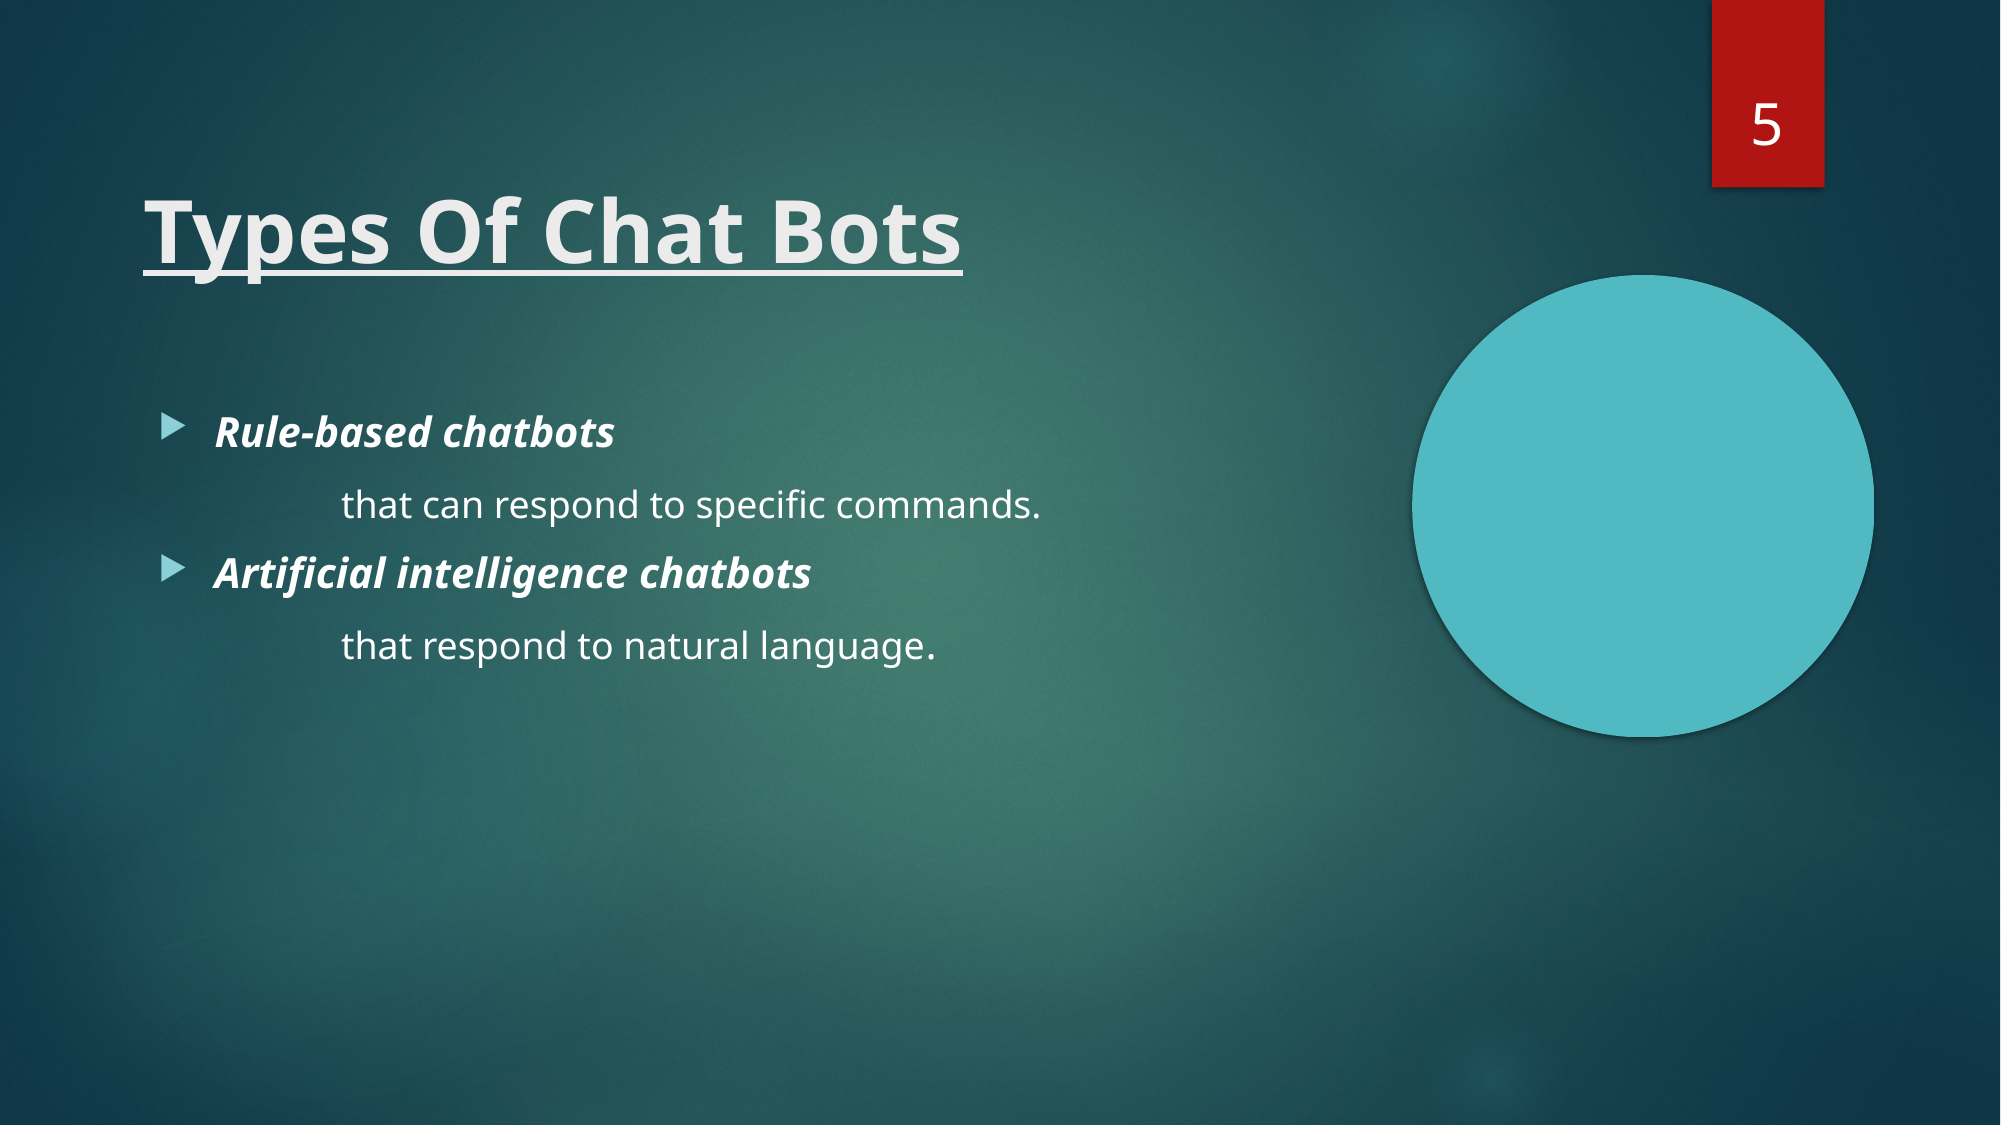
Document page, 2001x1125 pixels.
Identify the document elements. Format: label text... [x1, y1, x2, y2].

text_box Rule-based chatbots that can respond to specific commands. Artificial intelligence chatbots that respond to natural language. [143, 398, 1611, 879]
text_box 2 [1698, 48, 1836, 175]
picture [0, 0, 2001, 1125]
text_box Types Of Chat Bots [128, 168, 1672, 399]
